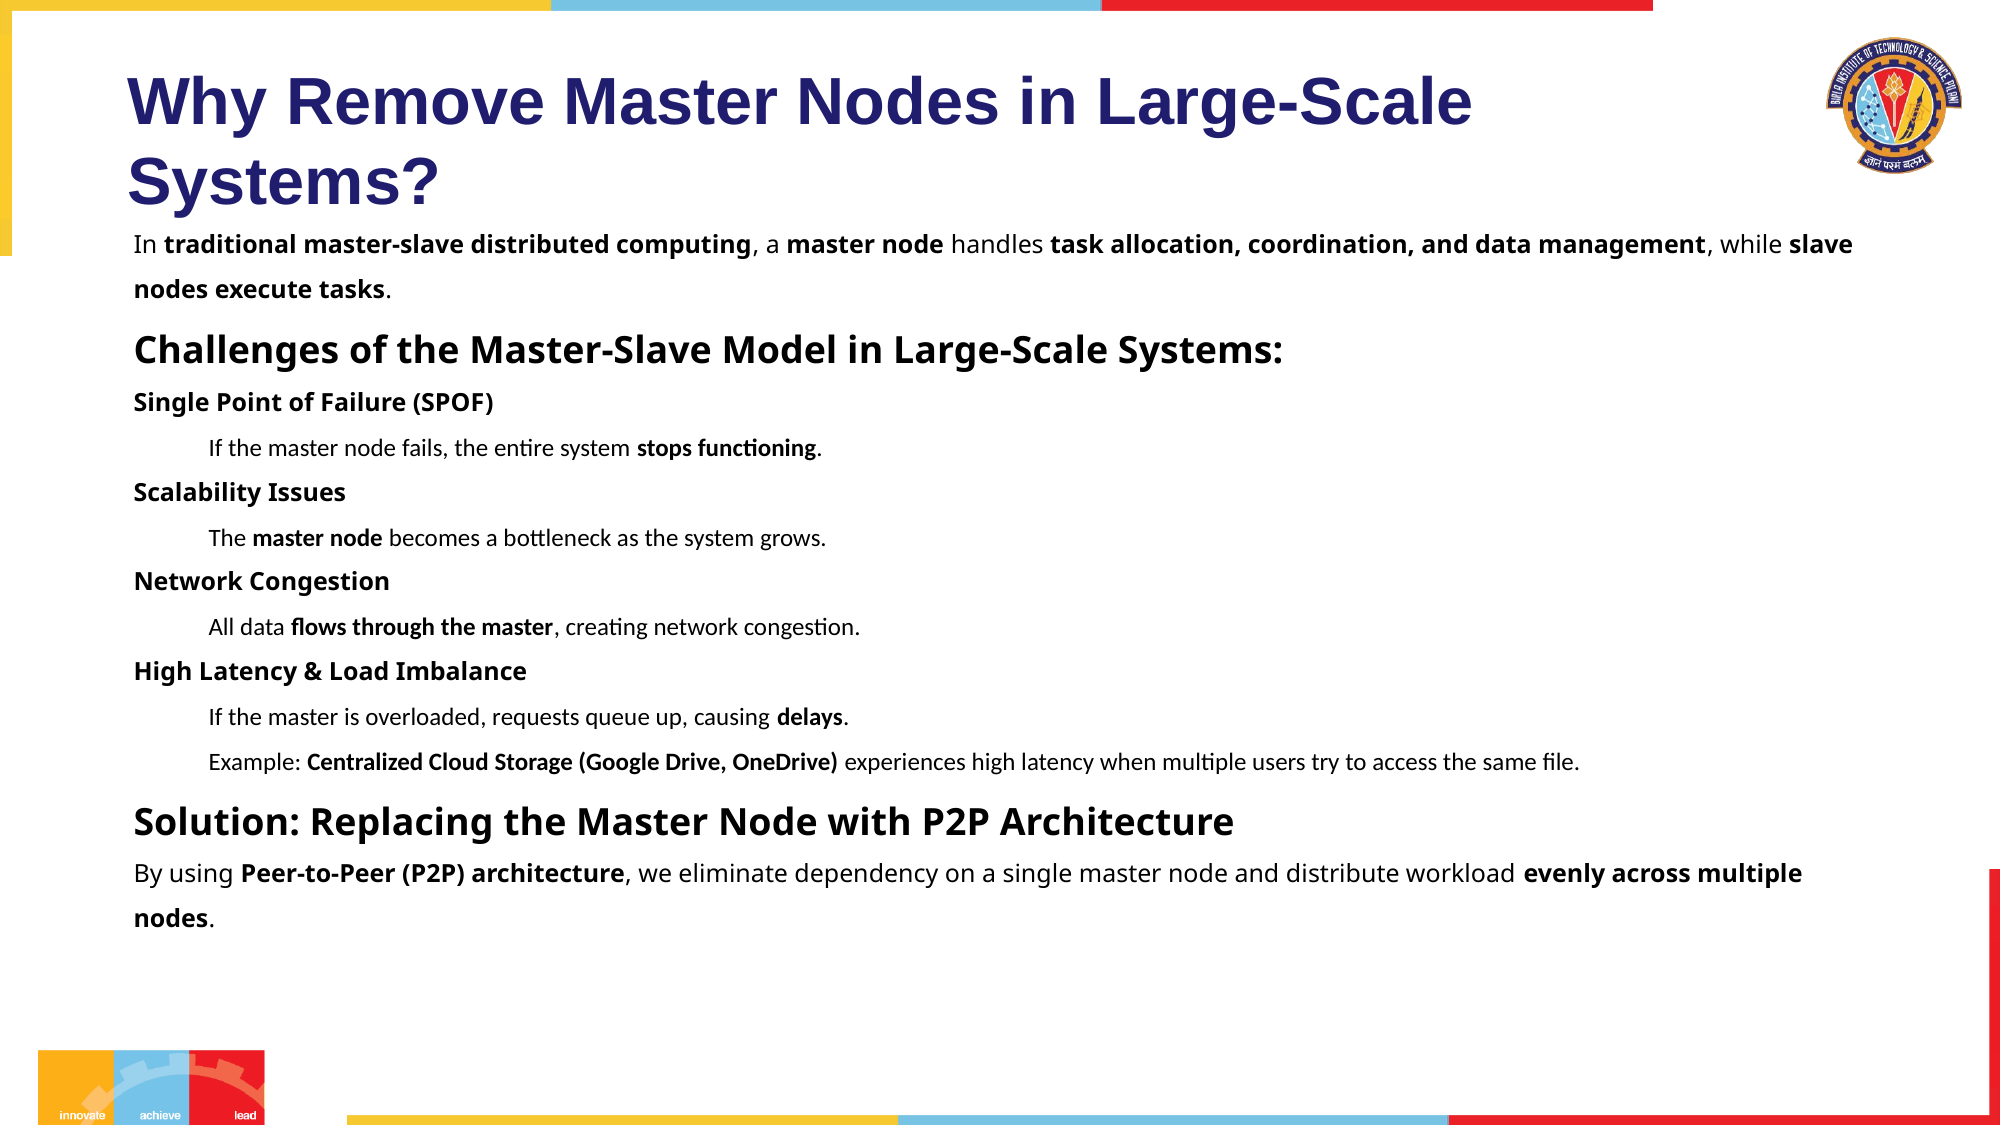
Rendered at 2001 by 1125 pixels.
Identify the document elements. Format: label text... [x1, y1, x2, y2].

picture [0, 0, 1653, 256]
list In traditional master-slave distributed computing, a master node handles task allocation, coordination, and data management, while slave nodes execute tasks. Challenges of the Master-Slave Model in Large-Scale Systems: Single Point of Failure (SPOF) If the master node fails, the entire system stops functioning. Scalability Issues The master node becomes a bottleneck as the system grows. Network Congestion All data flows through the master, creating network congestion. High Latency & Load Imbalance If the master is overloaded, requests queue up, causing delays. Example: Centralized Cloud Storage (Google Drive, OneDrive) experiences high latency when multiple users try to access the same file. Solution: Replacing the Master Node with P2P Architecture By using Peer-to-Peer (P2P) architecture, we eliminate dependency on a single master node and distribute workload evenly across multiple nodes. [133, 214, 1867, 936]
picture [38, 1050, 265, 1125]
title Why Remove Master Nodes in Large-Scale Systems? [127, 57, 1800, 220]
picture [347, 869, 2000, 1125]
picture [1826, 37, 1962, 174]
